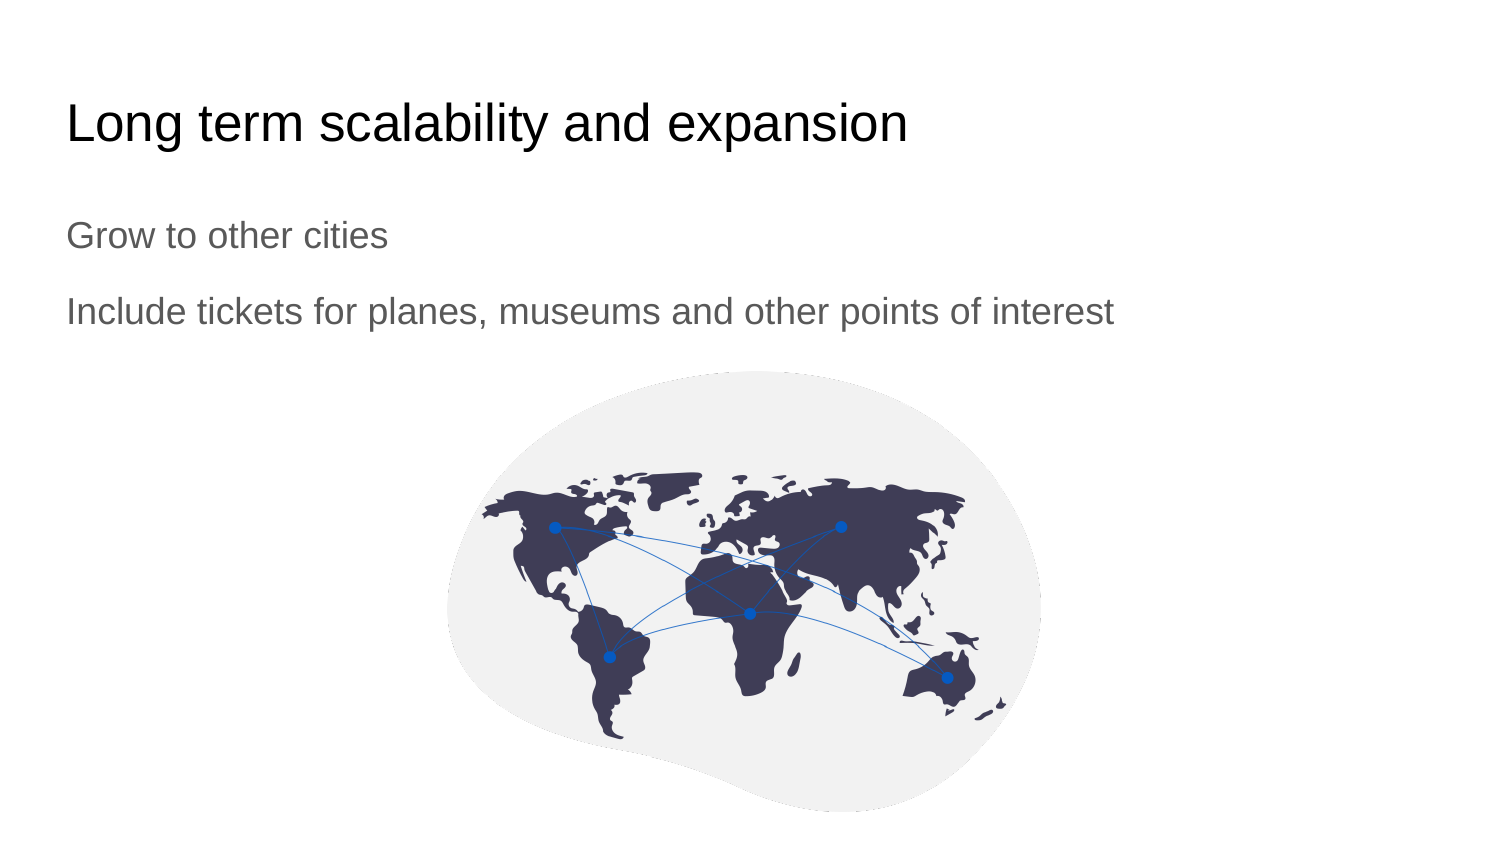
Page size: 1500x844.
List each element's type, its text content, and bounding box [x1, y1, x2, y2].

list Grow to other cities Include tickets for planes, museums and other points of interest [51, 189, 1449, 750]
picture [447, 371, 1041, 812]
title Long term scalability and expansion [51, 72, 1449, 167]
